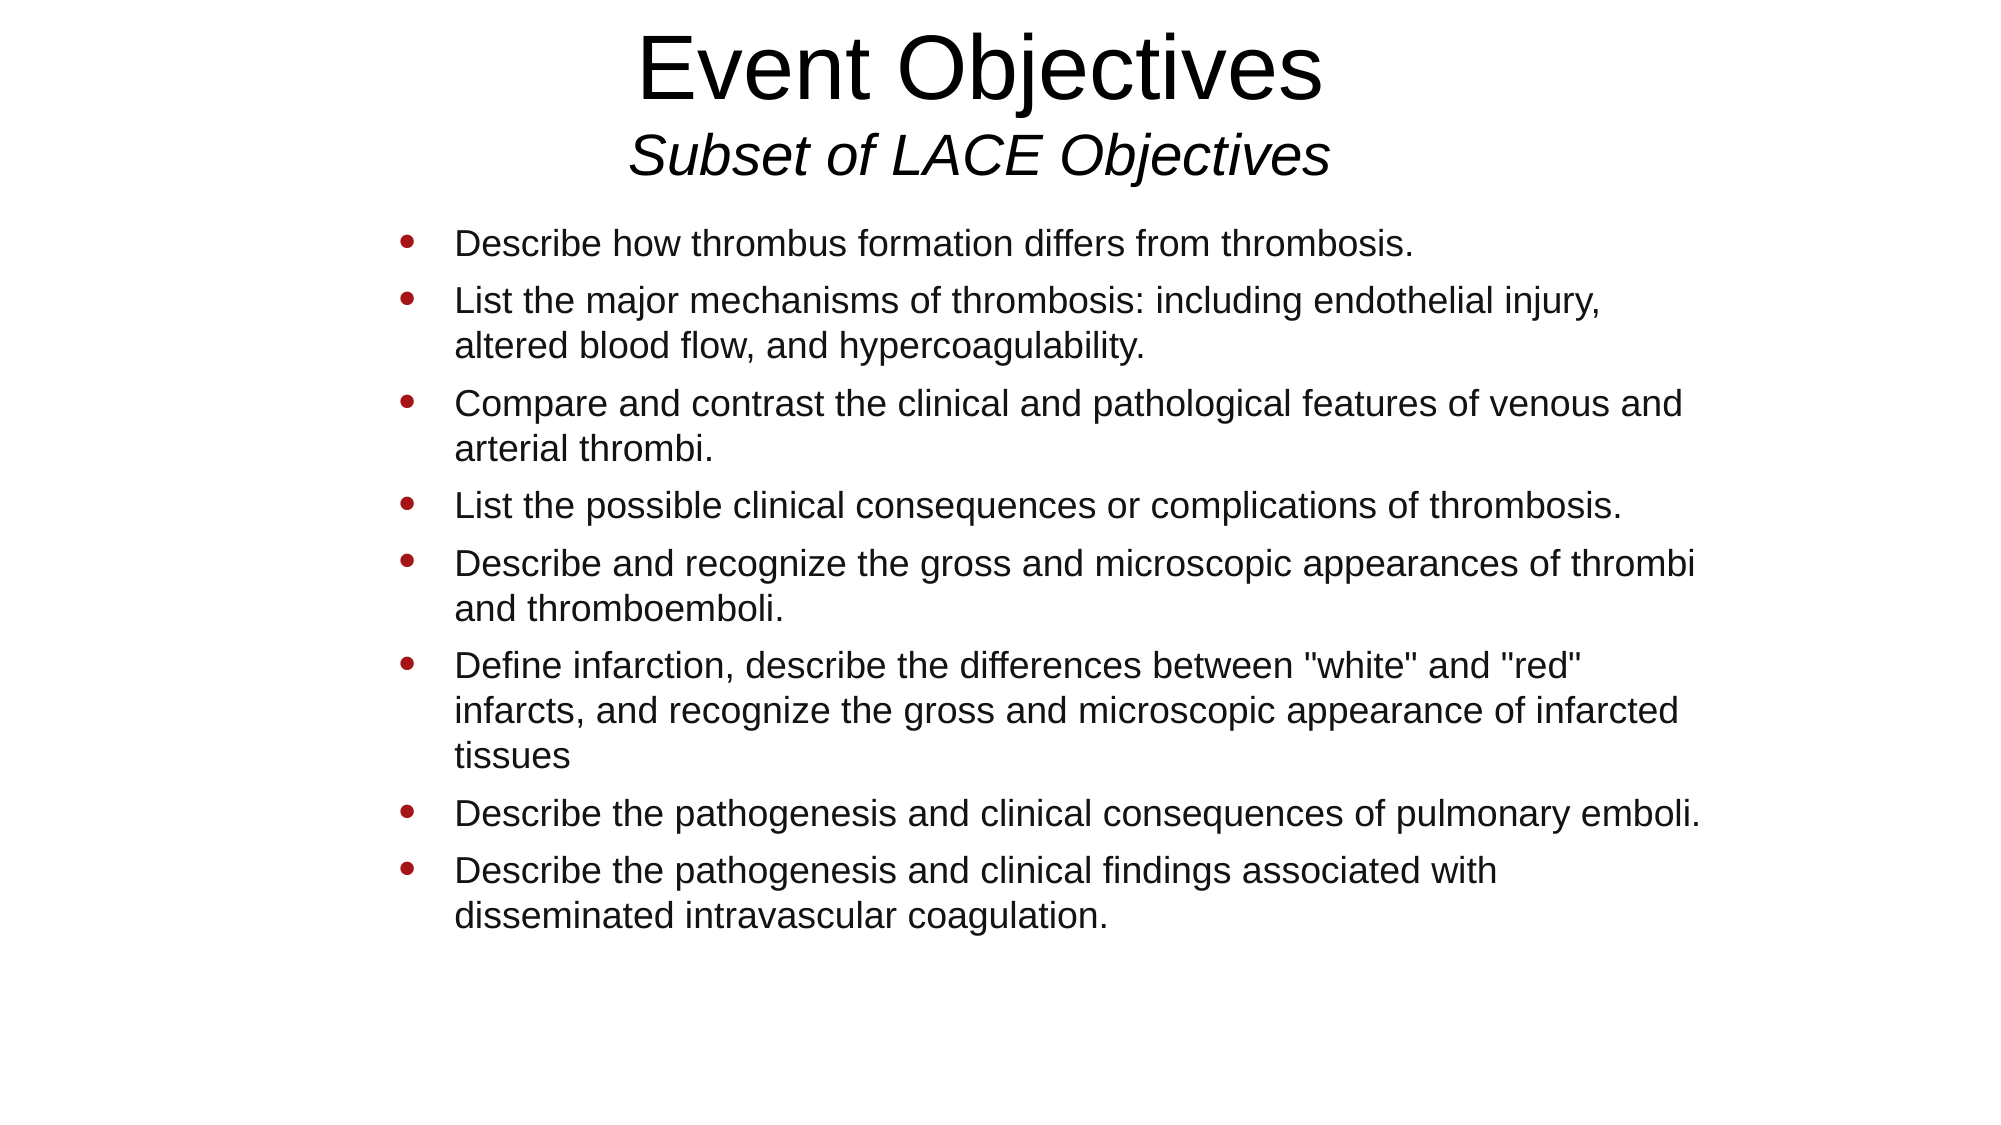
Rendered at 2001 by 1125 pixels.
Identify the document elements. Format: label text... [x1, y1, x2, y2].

list Describe how thrombus formation differs from thrombosis. List the major mechanisms of thrombosis: including endothelial injury, altered blood flow, and hypercoagulability. Compare and contrast the clinical and pathological features of venous and arterial thrombi. List the possible clinical consequences or complications of thrombosis. Describe and recognize the gross and microscopic appearances of thrombi and thromboemboli. Define infarction, describe the differences between "white" and "red" infarcts, and recognize the gross and microscopic appearance of infarcted tissues Describe the pathogenesis and clinical consequences of pulmonary emboli. Describe the pathogenesis and clinical findings associated with disseminated intravascular coagulation. [382, 210, 1719, 1063]
text_box Event Objectives Subset of LACE Objectives [335, 0, 1627, 136]
